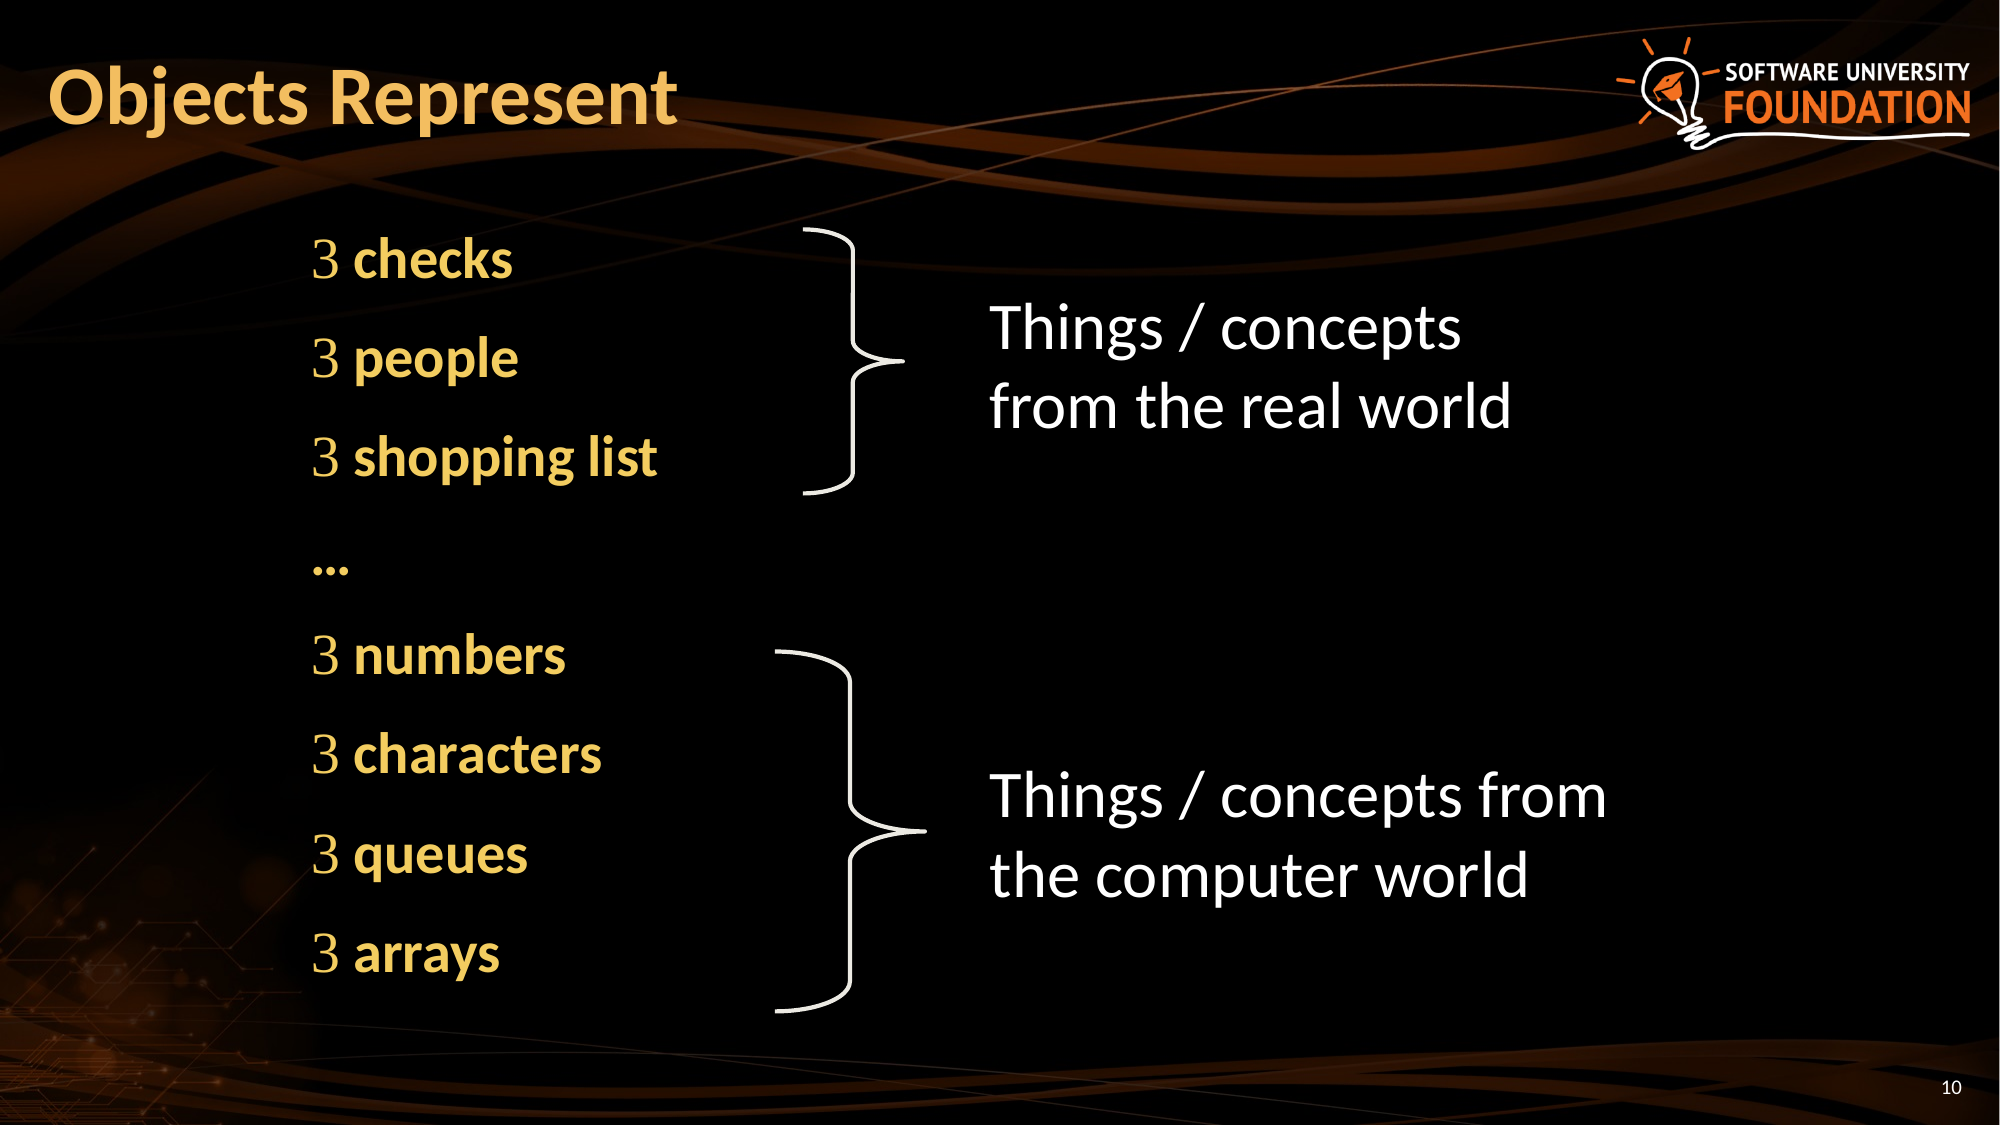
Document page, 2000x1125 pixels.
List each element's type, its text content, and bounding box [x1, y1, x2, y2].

picture [0, 0, 2000, 1125]
text_box Things / concepts from the real world [974, 275, 1600, 450]
text_box  checks  people  shopping list …  numbers  characters  queues  arrays [296, 212, 1484, 992]
text_box [774, 651, 925, 1012]
text_box Things / concepts from the computer world [974, 743, 1650, 919]
slide_number 10 [1897, 1070, 1968, 1103]
title Objects Represent [30, 6, 1602, 189]
text_box [802, 229, 903, 494]
